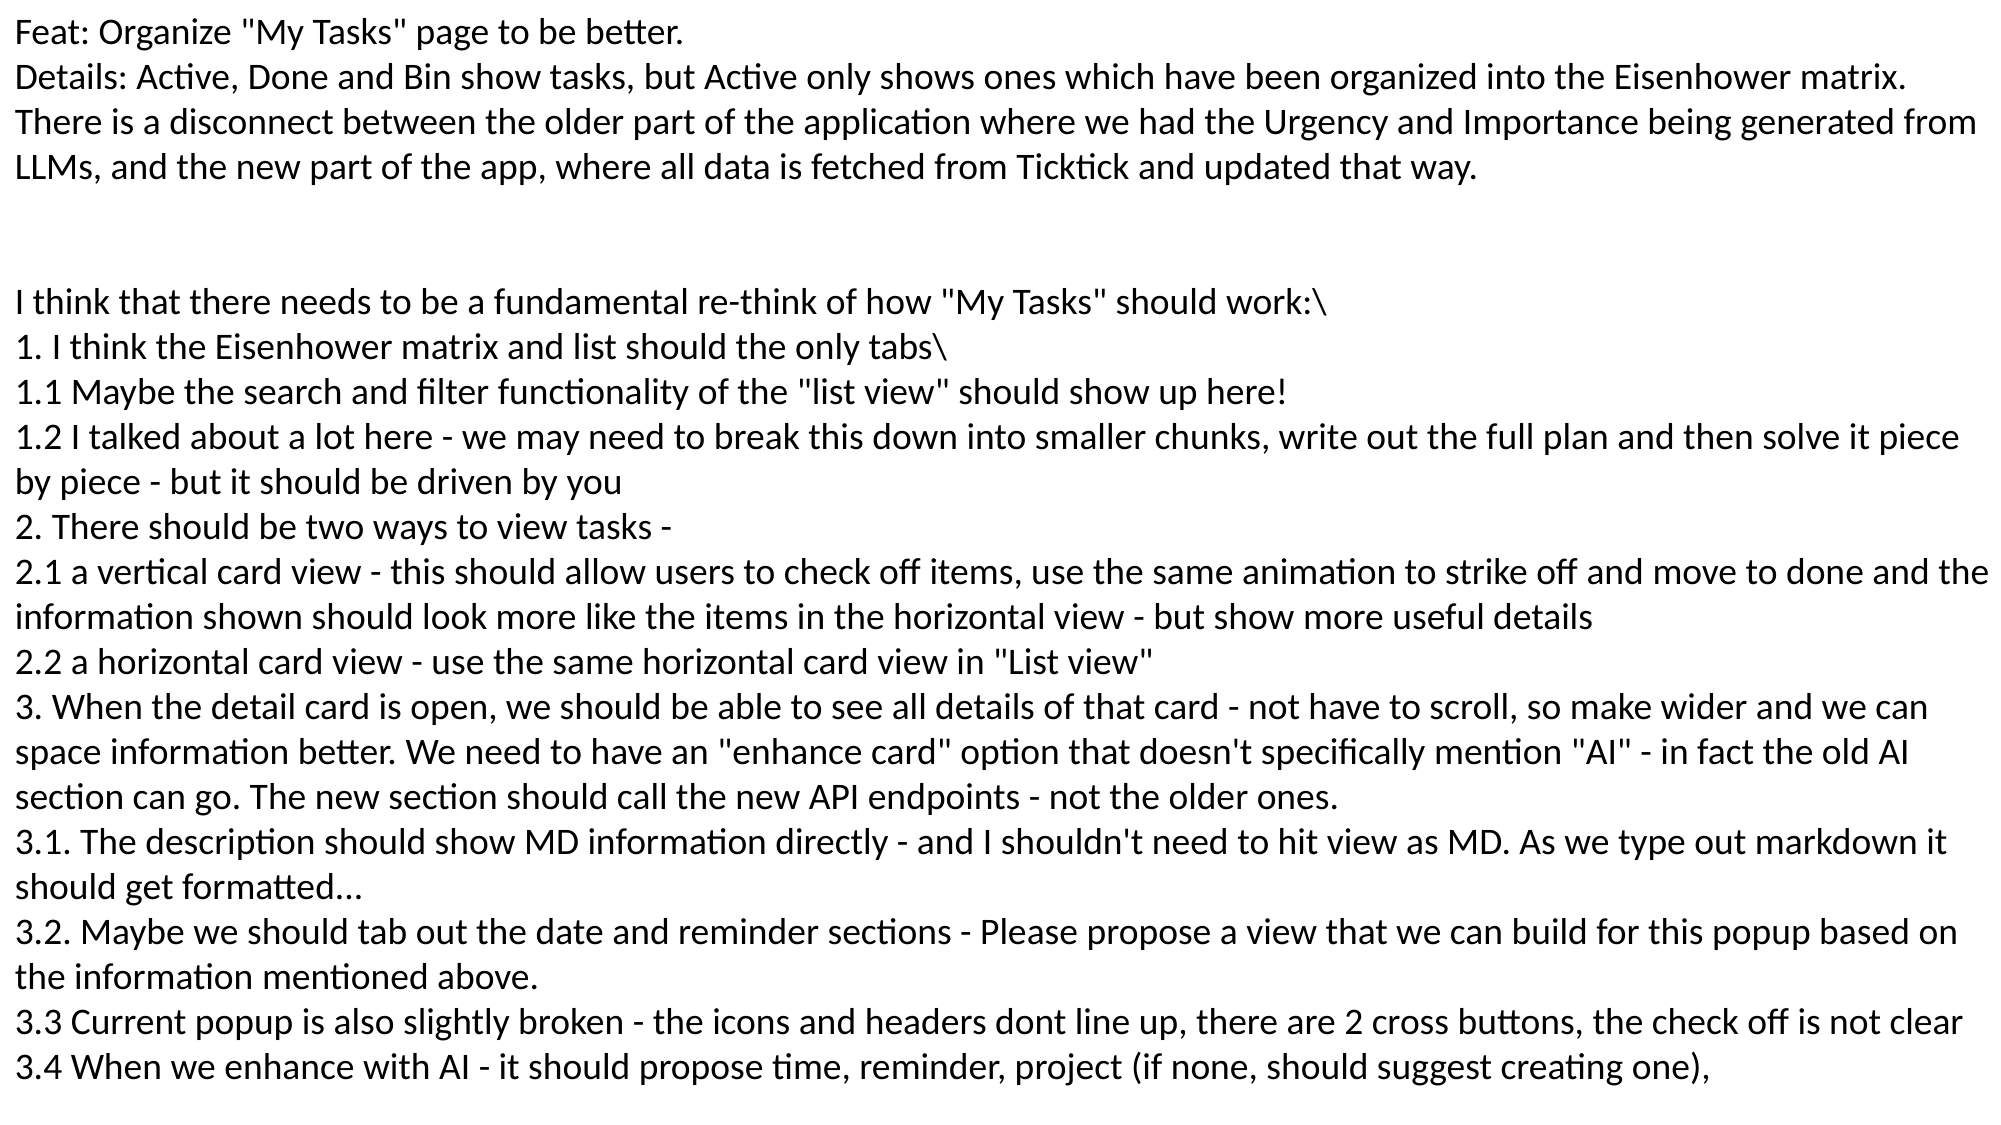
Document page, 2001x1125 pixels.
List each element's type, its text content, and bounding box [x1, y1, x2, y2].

text_box Feat: Organize "My Tasks" page to be better. Details: Active, Done and Bin show tasks, but Active only shows ones which have been organized into the Eisenhower matrix. There is a disconnect between the older part of the application where we had the Urgency and Importance being generated from LLMs, and the new part of the app, where all data is fetched from Ticktick and updated that way. I think that there needs to be a fundamental re-think of how "My Tasks" should work:\ 1. I think the Eisenhower matrix and list should the only tabs\ 1.1 Maybe the search and filter functionality of the "list view" should show up here! 1.2 I talked about a lot here - we may need to break this down into smaller chunks, write out the full plan and then solve it piece by piece - but it should be driven by you 2. There should be two ways to view tasks - 2.1 a vertical card view - this should allow users to check off items, use the same animation to strike off and move to done and the information shown should look more like the items in the horizontal view - but show more useful details 2.2 a horizontal card view - use the same horizontal card view in "List view" 3. When the detail card is open, we should be able to see all details of that card - not have to scroll, so make wider and we can space information better. We need to have an "enhance card" option that doesn't specifically mention "AI" - in fact the old AI section can go. The new section should call the new API endpoints - not the older ones. 3.1. The description should show MD information directly - and I shouldn't need to hit view as MD. As we type out markdown it should get formatted... 3.2. Maybe we should tab out the date and reminder sections - Please propose a view that we can build for this popup based on the information mentioned above. 3.3 Current popup is also slightly broken - the icons and headers dont line up, there are 2 cross buttons, the check off is not clear 3.4 When we enhance with AI - it should propose time, reminder, project (if none, should suggest creating one), [0, 0, 2000, 1095]
